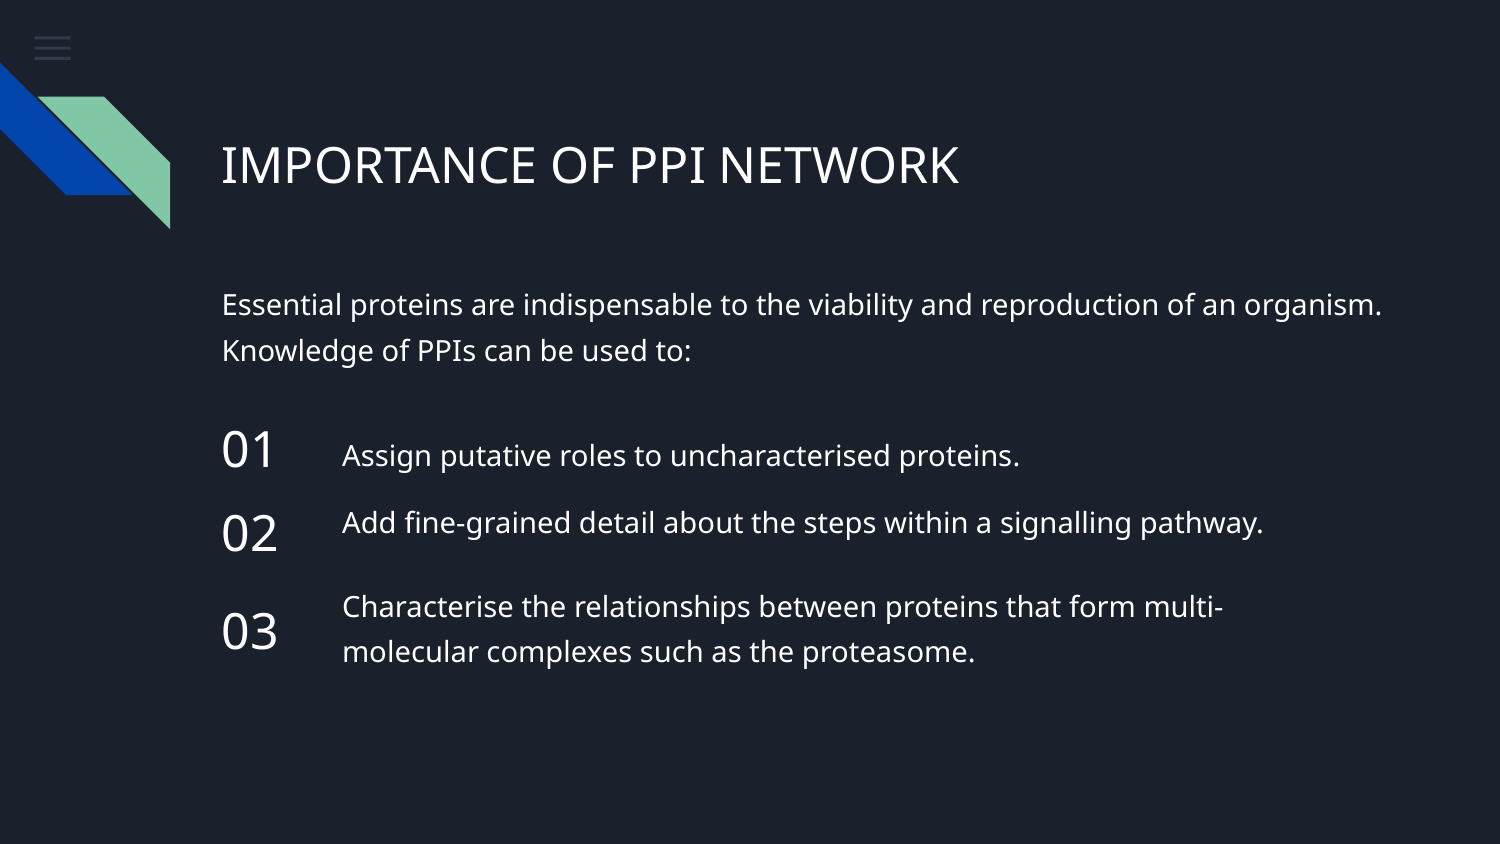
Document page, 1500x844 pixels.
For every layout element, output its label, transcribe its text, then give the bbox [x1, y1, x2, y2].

text_box 03 [206, 584, 326, 668]
text_box 02 [206, 486, 326, 570]
text_box 01 [206, 416, 327, 486]
list Assign putative roles to uncharacterised proteins. [326, 417, 1292, 473]
title IMPORTANCE OF PPI NETWORK [206, 118, 1362, 213]
list Characterise the relationships between proteins that form multi-molecular complexes such as the proteasome. [326, 562, 1374, 720]
list Add fine-grained detail about the steps within a signalling pathway. [326, 478, 1292, 562]
text_box Essential proteins are indispensable to the viability and reproduction of an organism. Knowledge of PPIs can be used to: [206, 283, 1426, 416]
